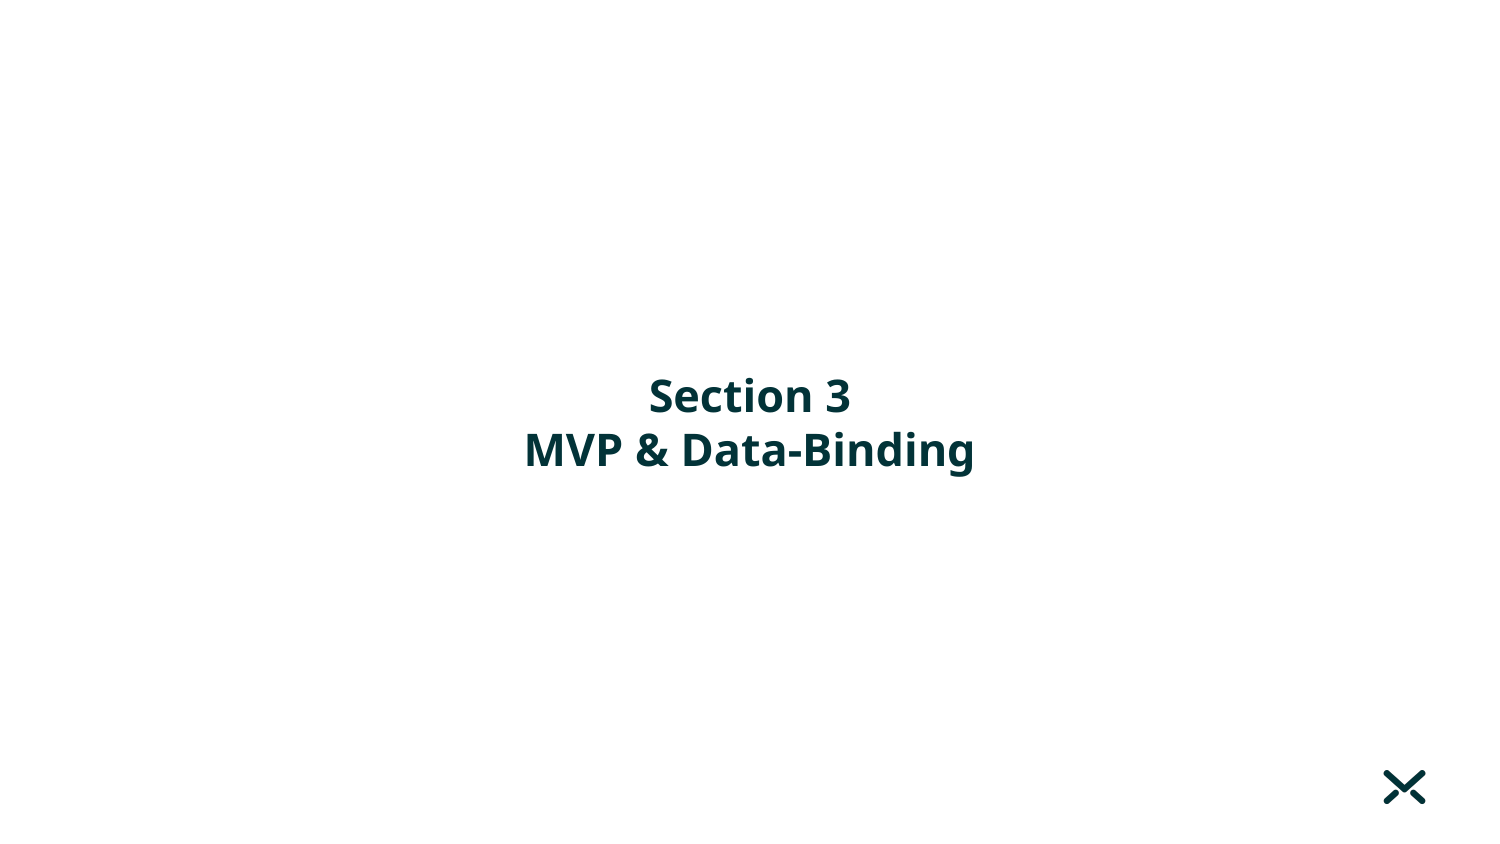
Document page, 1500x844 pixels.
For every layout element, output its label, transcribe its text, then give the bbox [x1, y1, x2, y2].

picture [1353, 736, 1456, 838]
title Section 3 MVP & Data-Binding [51, 352, 1449, 491]
